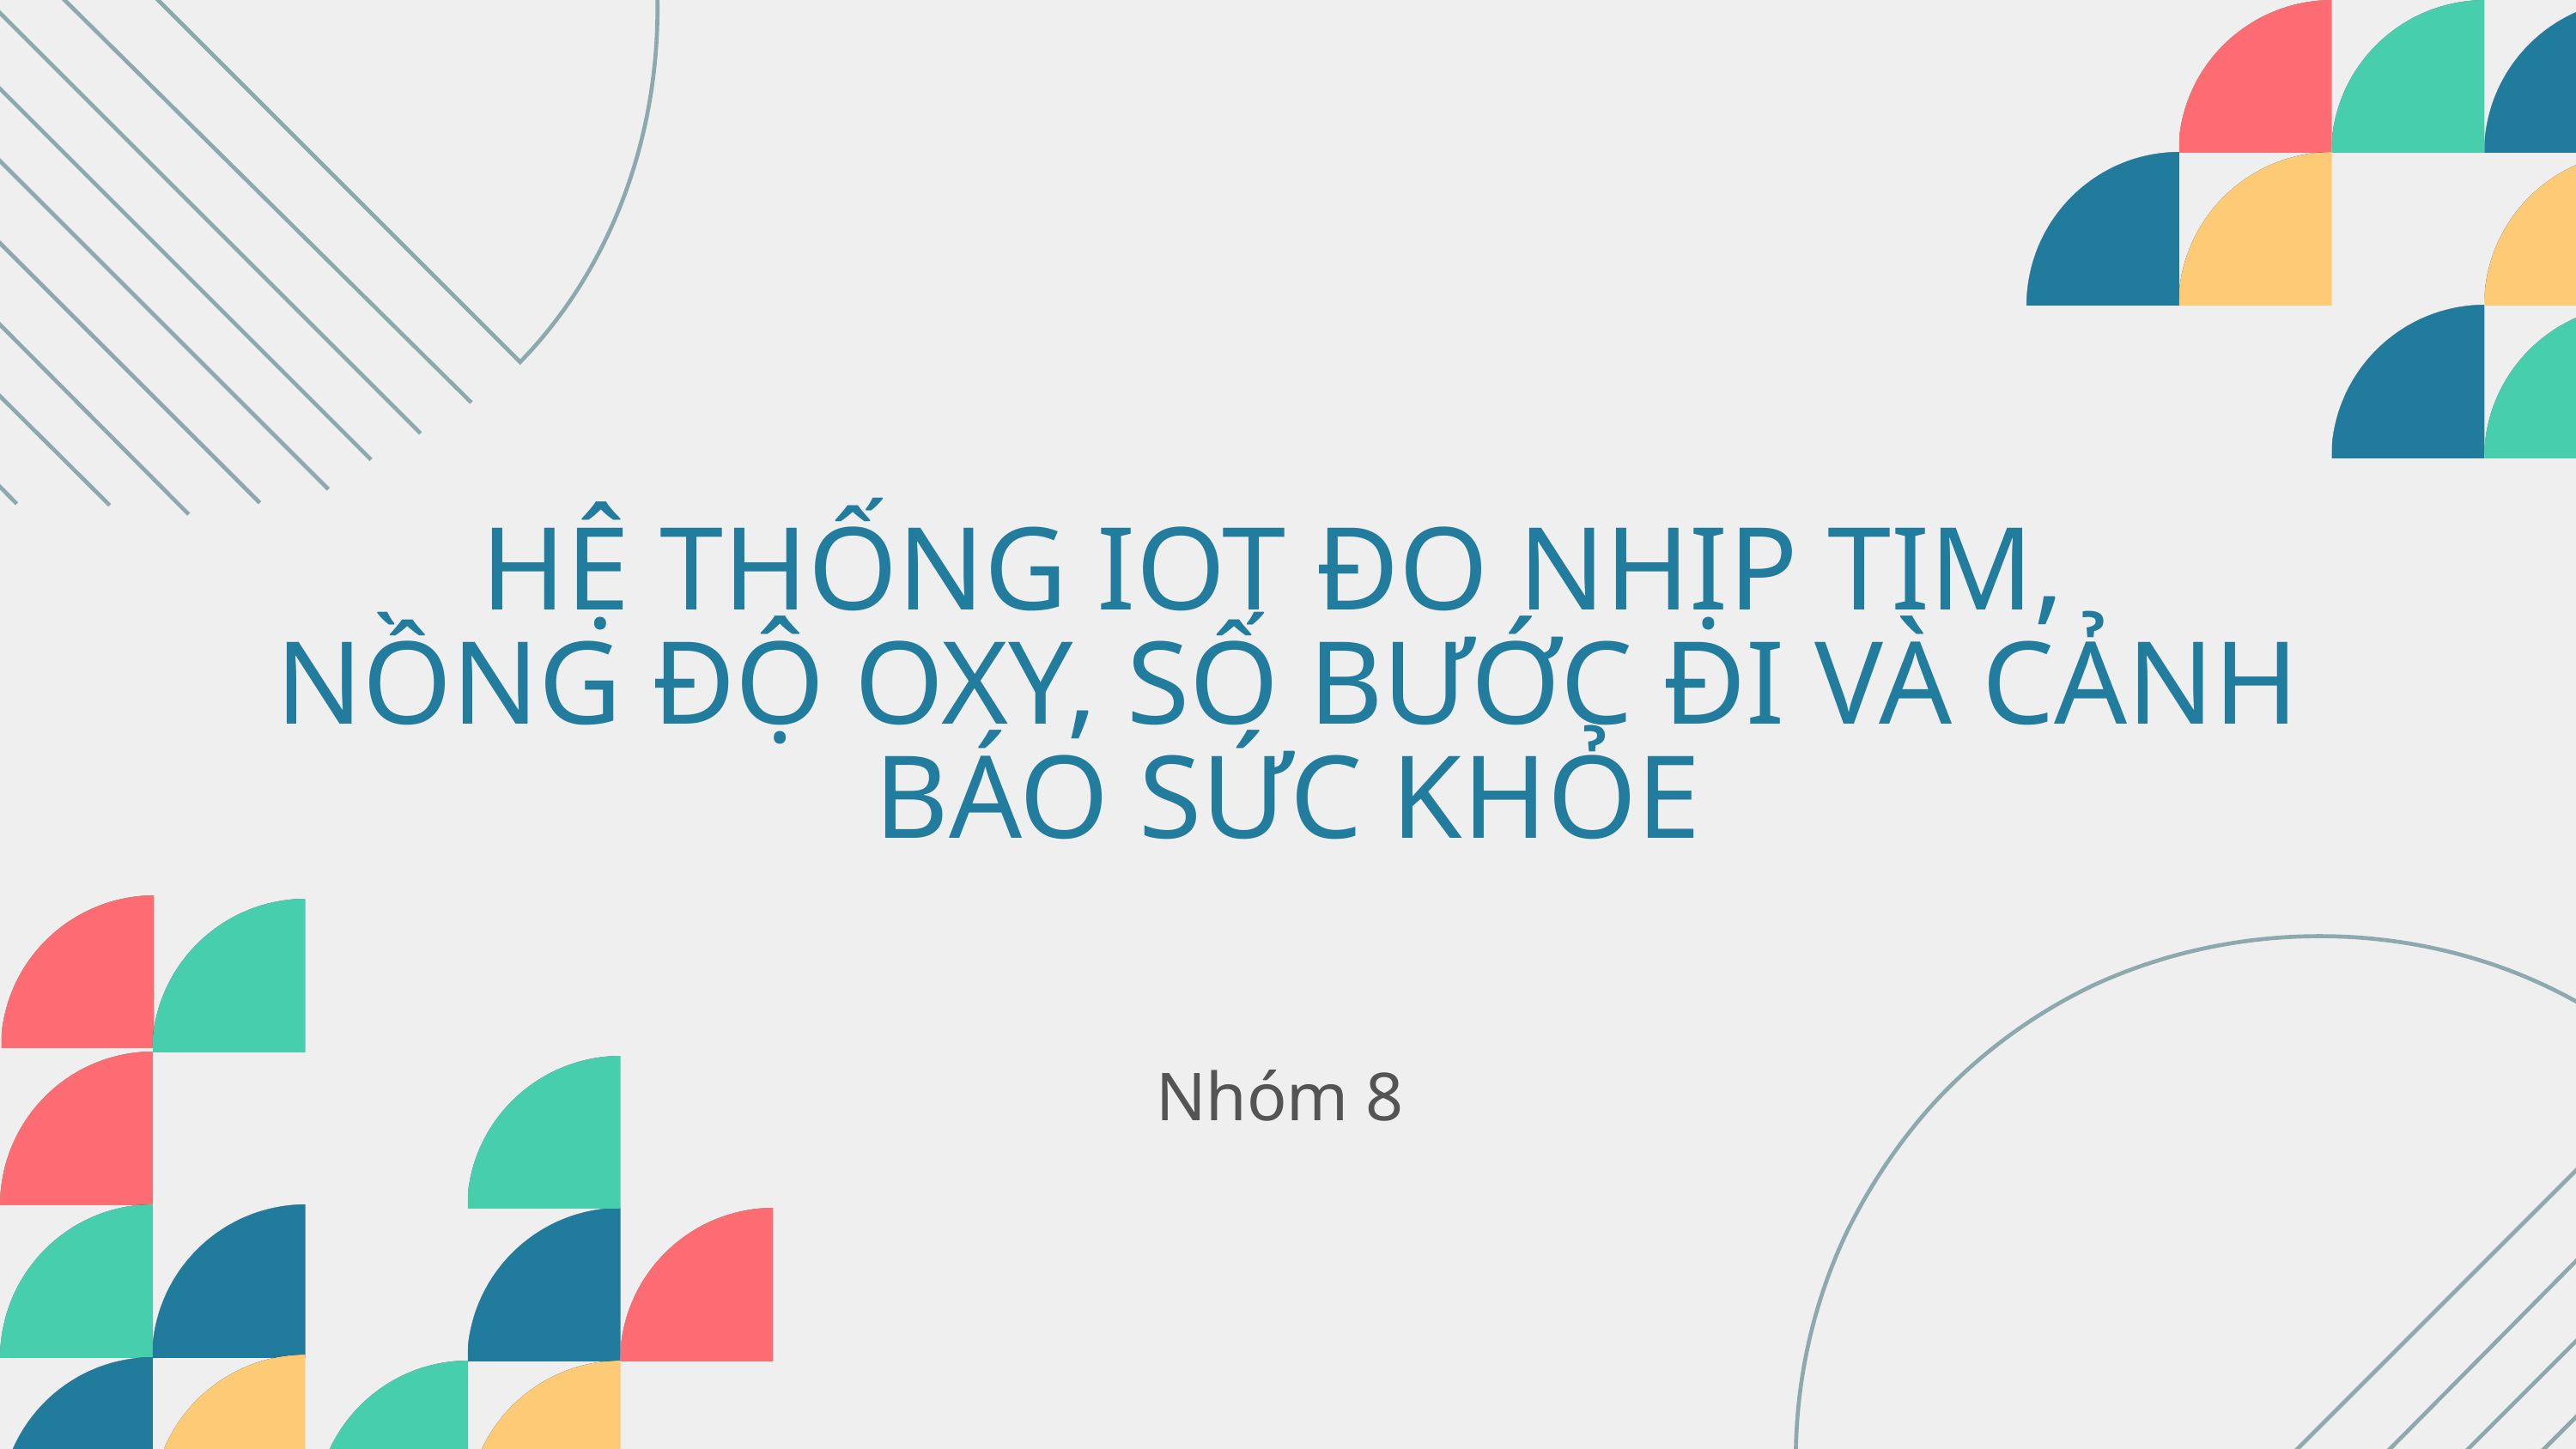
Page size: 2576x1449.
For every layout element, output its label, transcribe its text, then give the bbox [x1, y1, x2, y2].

text_box [152, 899, 306, 1052]
text_box [467, 1209, 620, 1361]
text_box [2026, 152, 2178, 306]
text_box [467, 1361, 621, 1449]
text_box [315, 1361, 467, 1449]
text_box [2484, 0, 2576, 152]
text_box [0, 1357, 153, 1449]
text_box [620, 1208, 774, 1361]
text_box [2484, 305, 2576, 458]
text_box [2178, 152, 2332, 306]
text_box [2484, 152, 2576, 305]
text_box [1, 895, 155, 1048]
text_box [1603, 1014, 2576, 1449]
text_box [467, 1056, 621, 1209]
text_box [2331, 305, 2484, 458]
text_box HỆ THỐNG IOT ĐO NHỊP TIM, NỒNG ĐỘ OXY, SỐ BƯỚC ĐI VÀ CẢNH BÁO SỨC KHỎE [245, 518, 2330, 862]
text_box [0, 1052, 153, 1204]
text_box Nhóm 8 [773, 1061, 1599, 1135]
text_box [2178, 0, 2331, 152]
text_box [0, 0, 851, 67]
text_box [2331, 0, 2484, 153]
text_box [0, 1204, 152, 1357]
text_box [152, 1204, 306, 1355]
text_box [152, 1355, 306, 1449]
